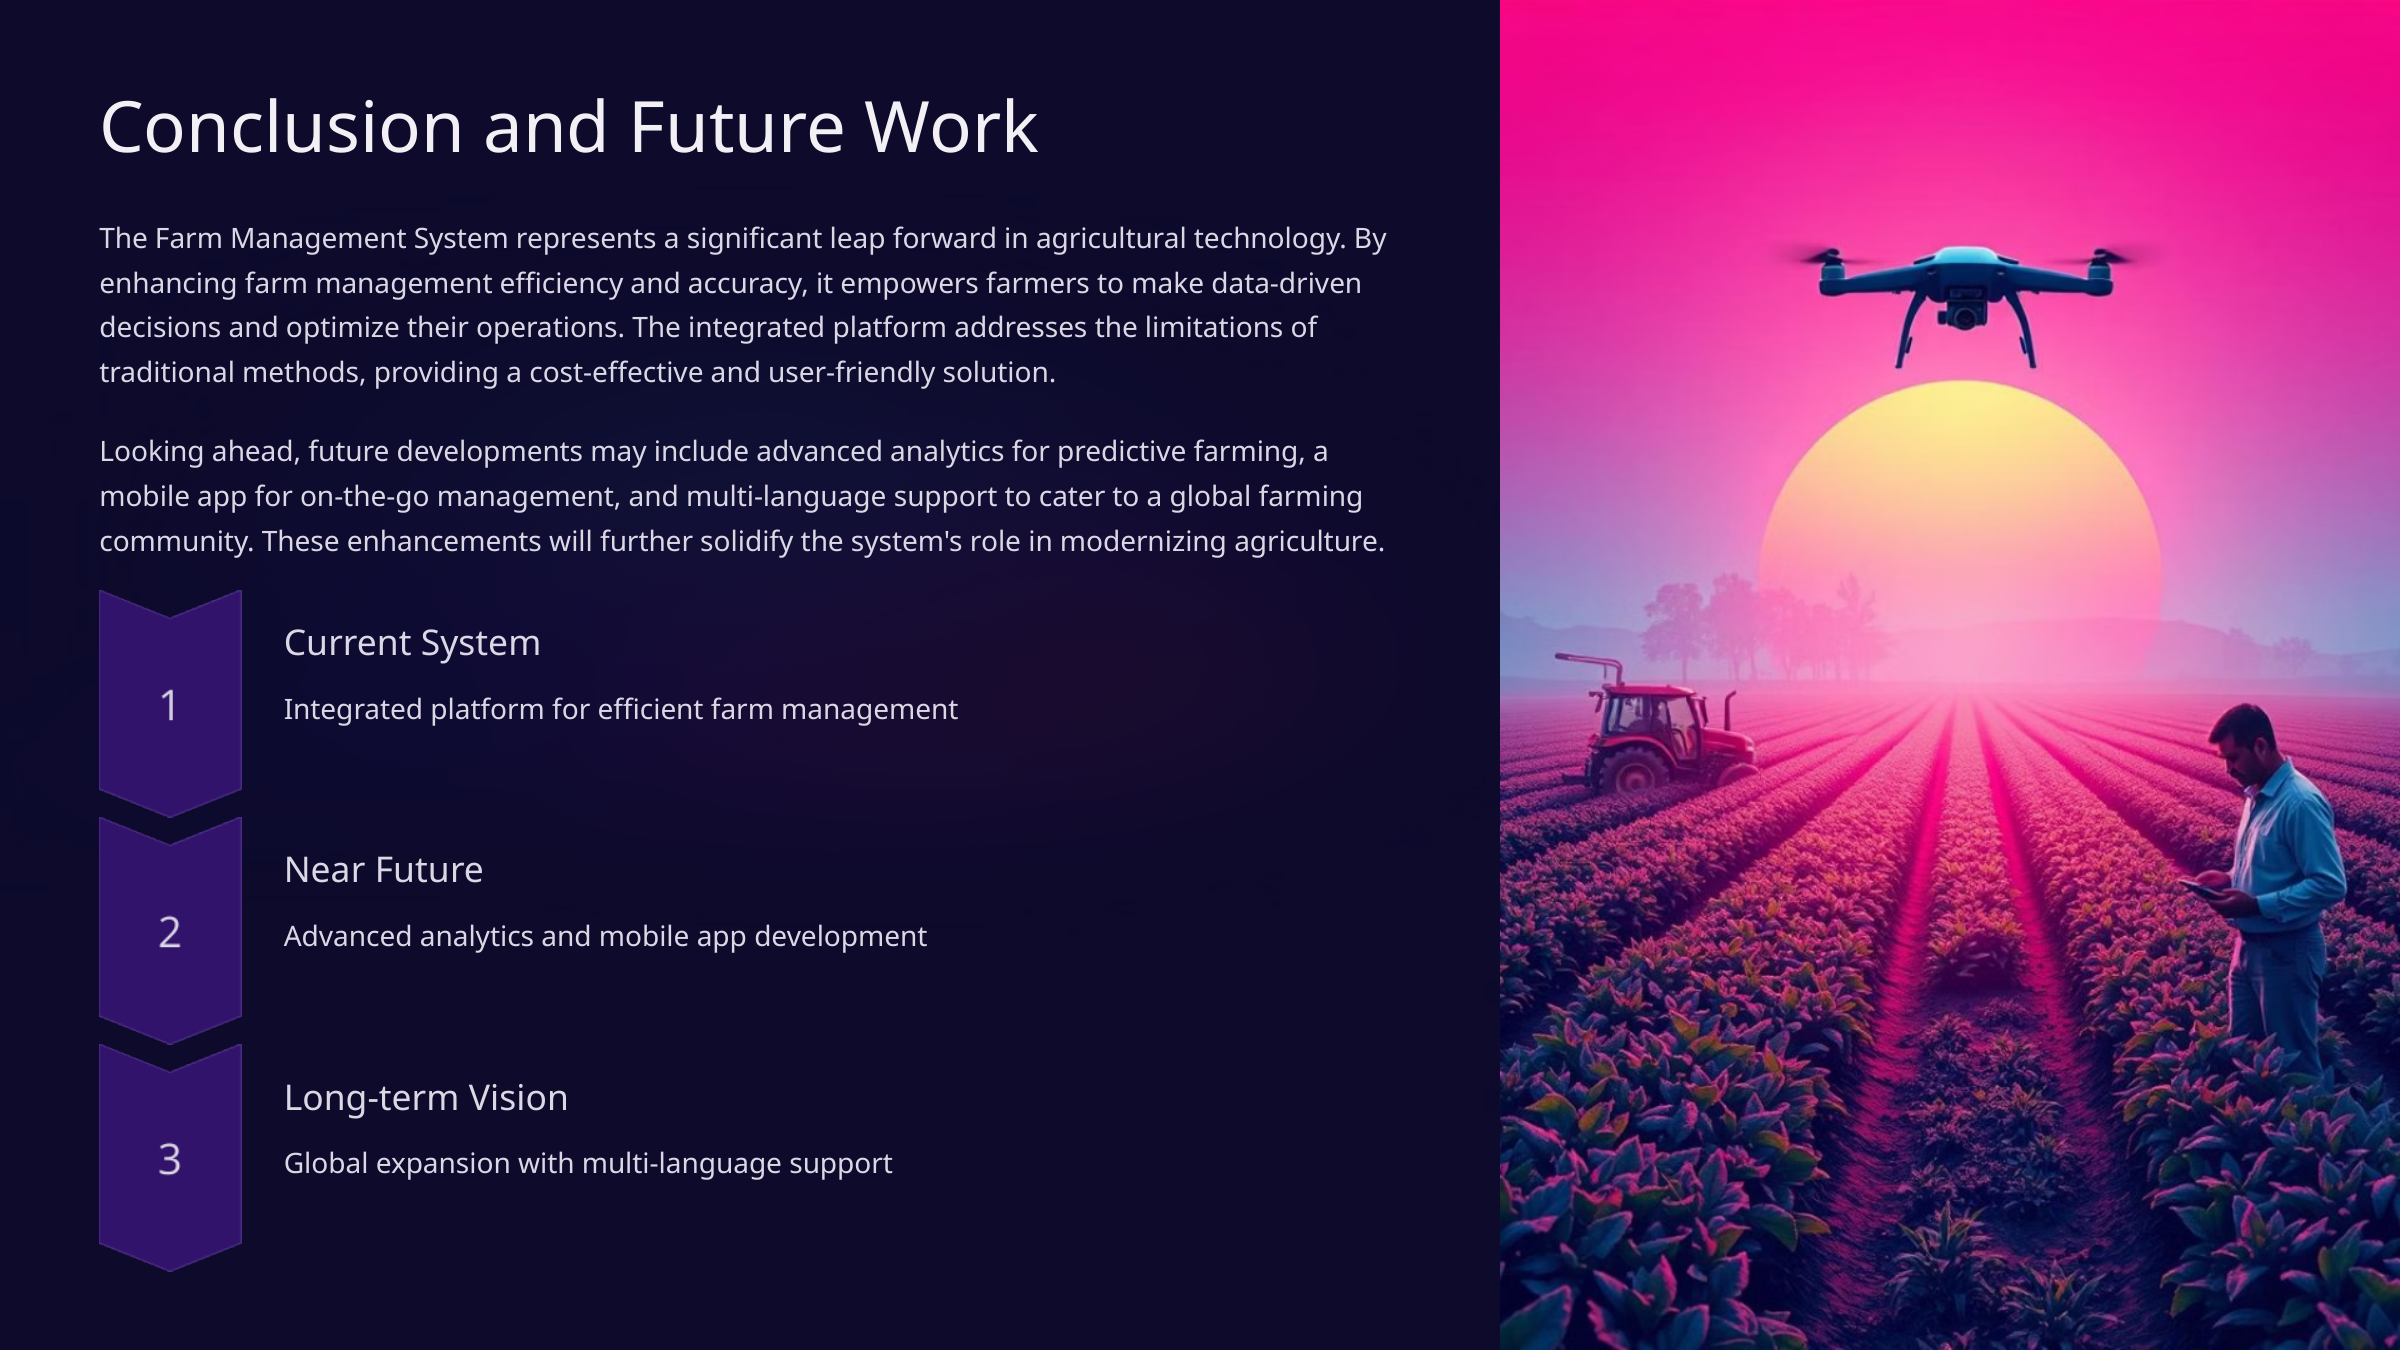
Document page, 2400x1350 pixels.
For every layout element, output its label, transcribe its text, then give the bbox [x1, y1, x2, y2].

text_box Conclusion and Future Work [99, 78, 1115, 167]
text_box The Farm Management System represents a significant leap forward in agricultural technology. By enhancing farm management efficiency and accuracy, it empowers farmers to make data-driven decisions and optimize their operations. The integrated platform addresses the limitations of traditional methods, providing a cost-effective and user-friendly solution. [99, 209, 1401, 391]
text_box Long-term Vision [283, 1073, 639, 1118]
text_box Global expansion with multi-language support [283, 1134, 1401, 1181]
text_box Integrated platform for efficient farm management [283, 680, 1401, 726]
picture [99, 590, 242, 1273]
text_box Advanced analytics and mobile app development [283, 907, 1401, 954]
text_box Near Future [283, 846, 639, 891]
text_box Current System [283, 619, 639, 664]
picture [1499, 0, 2400, 1350]
text_box Looking ahead, future developments may include advanced analytics for predictive farming, a mobile app for on-the-go management, and multi-language support to cater to a global farming community. These enhancements will further solidify the system's role in modernizing agriculture. [99, 422, 1401, 559]
